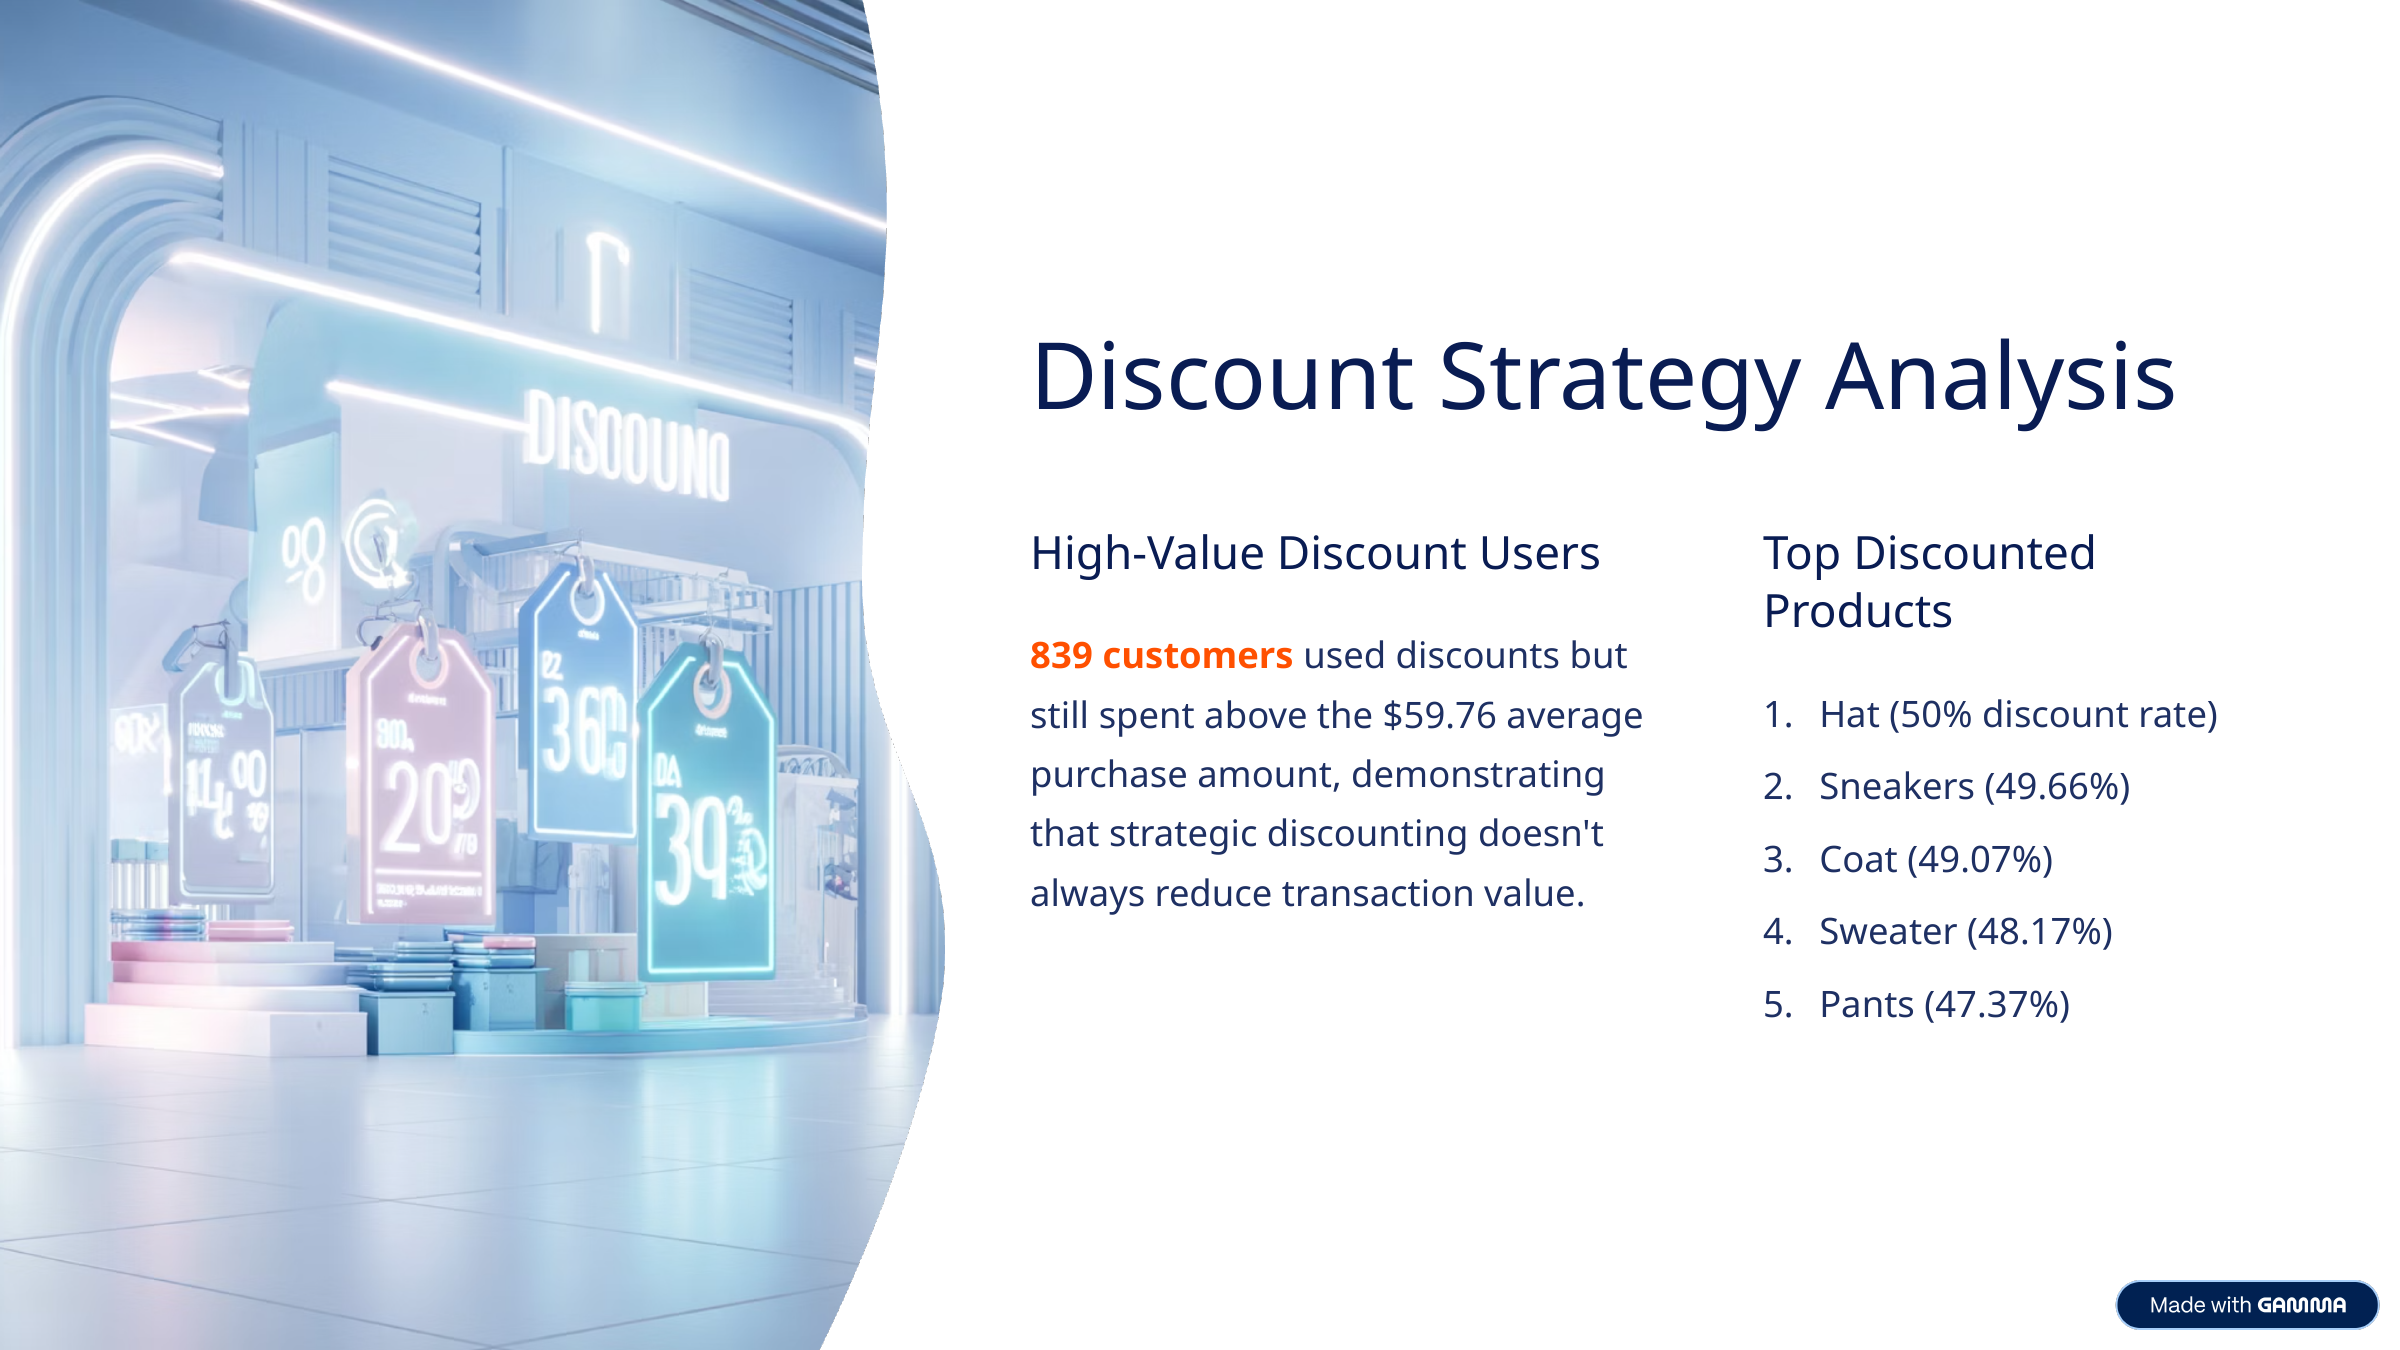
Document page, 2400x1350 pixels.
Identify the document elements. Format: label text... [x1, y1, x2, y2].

text_box Top Discounted Products [1763, 521, 2271, 638]
text_box Pants (47.37%) [1763, 965, 2271, 1025]
text_box Coat (49.07%) [1763, 820, 2271, 880]
picture [0, 0, 945, 1350]
picture [2106, 1271, 2389, 1339]
text_box 839 customers used discounts but still spent above the $59.76 average purchase amount, demonstrating that strategic discounting doesn't always reduce transaction value. [1030, 616, 1672, 915]
text_box Sneakers (49.66%) [1763, 747, 2271, 807]
text_box Hat (50% discount rate) [1763, 674, 2271, 735]
text_box Discount Strategy Analysis [1030, 312, 2207, 429]
text_box High-Value Discount Users [1030, 521, 1612, 580]
text_box Sweater (48.17%) [1763, 892, 2271, 953]
